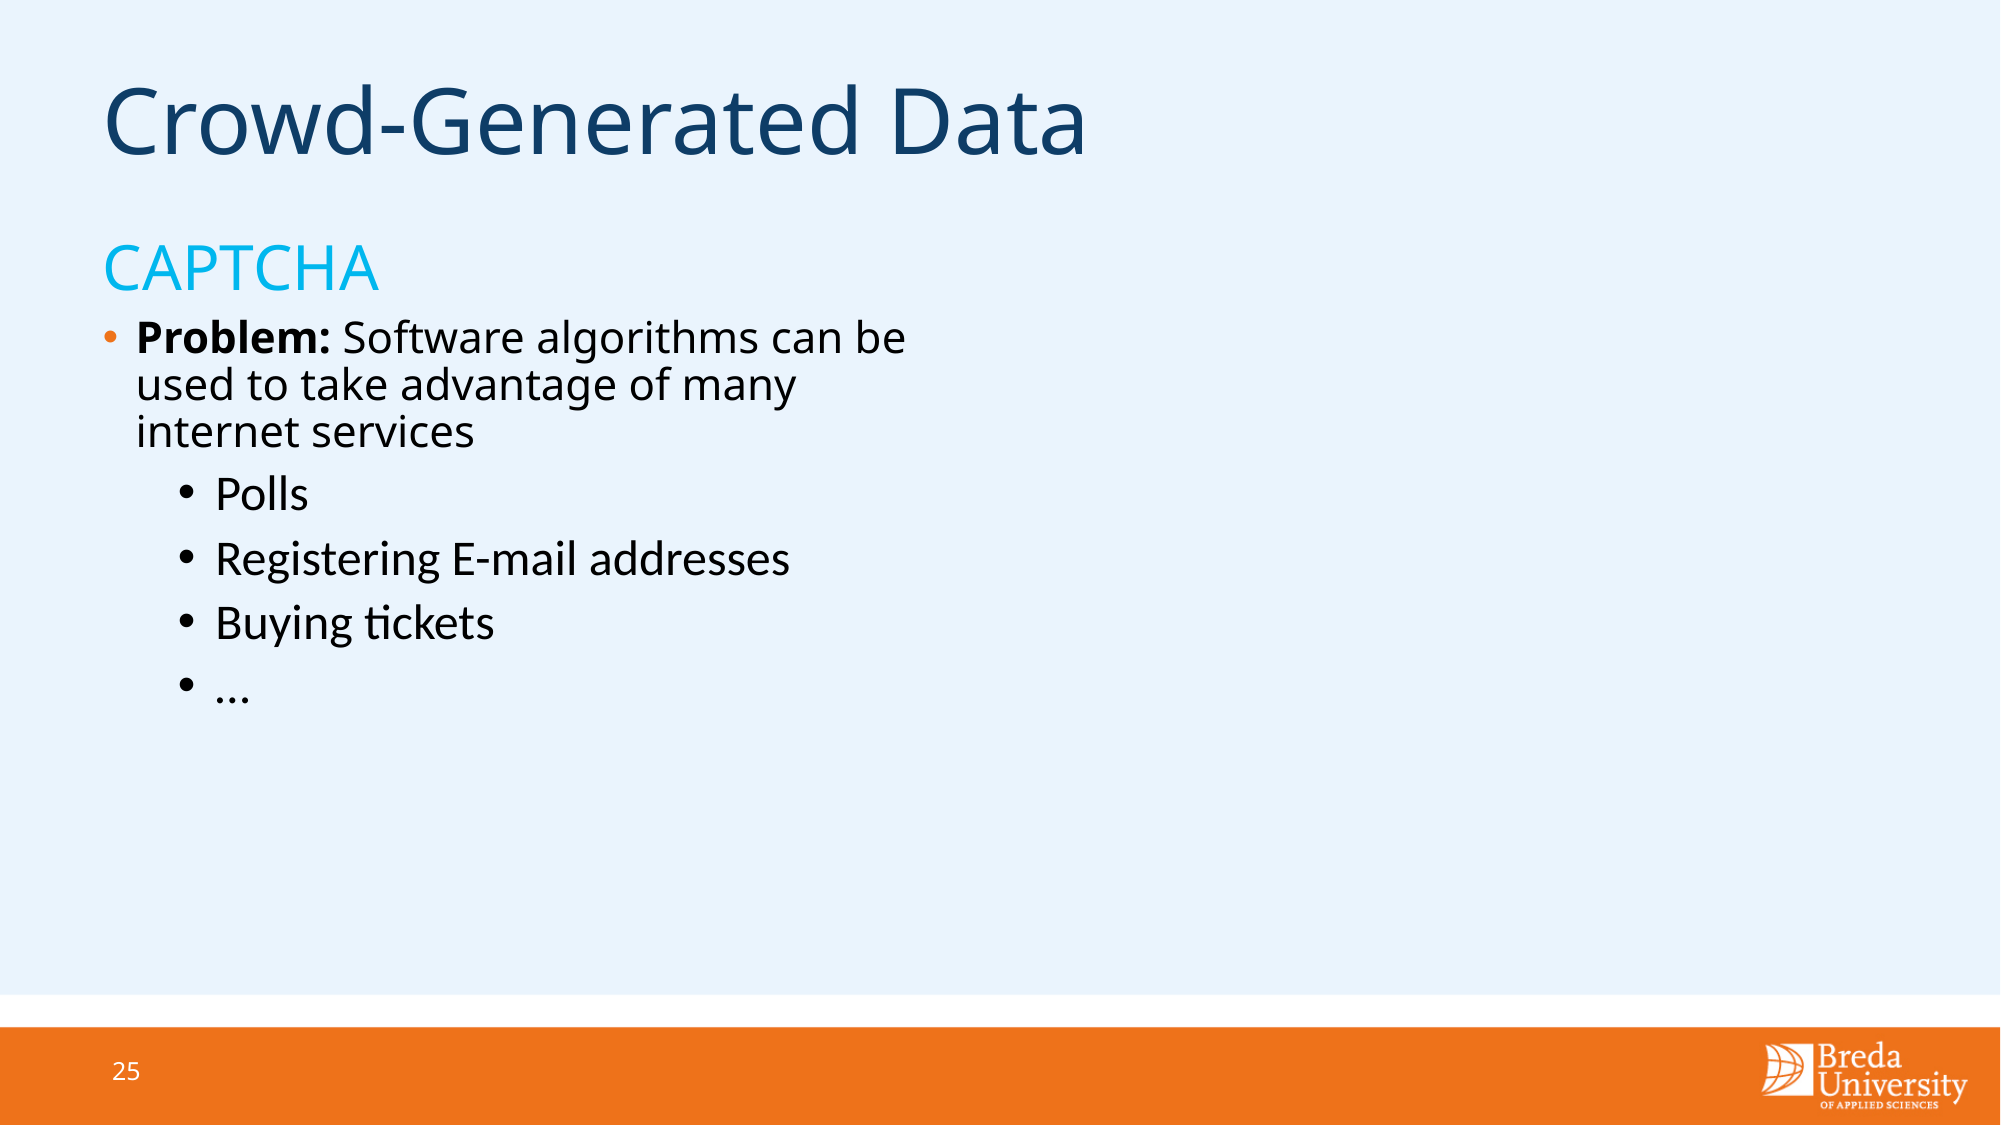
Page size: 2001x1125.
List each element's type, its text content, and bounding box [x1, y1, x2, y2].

picture [0, 0, 2001, 1125]
title Crowd-Generated Data [88, 67, 1917, 210]
list CAPTCHA [88, 229, 1917, 307]
slide_number 25 [97, 1042, 198, 1103]
list Problem: Software algorithms can be used to take advantage of many internet services Polls Registering E-mail addresses Buying tickets … [88, 308, 973, 946]
